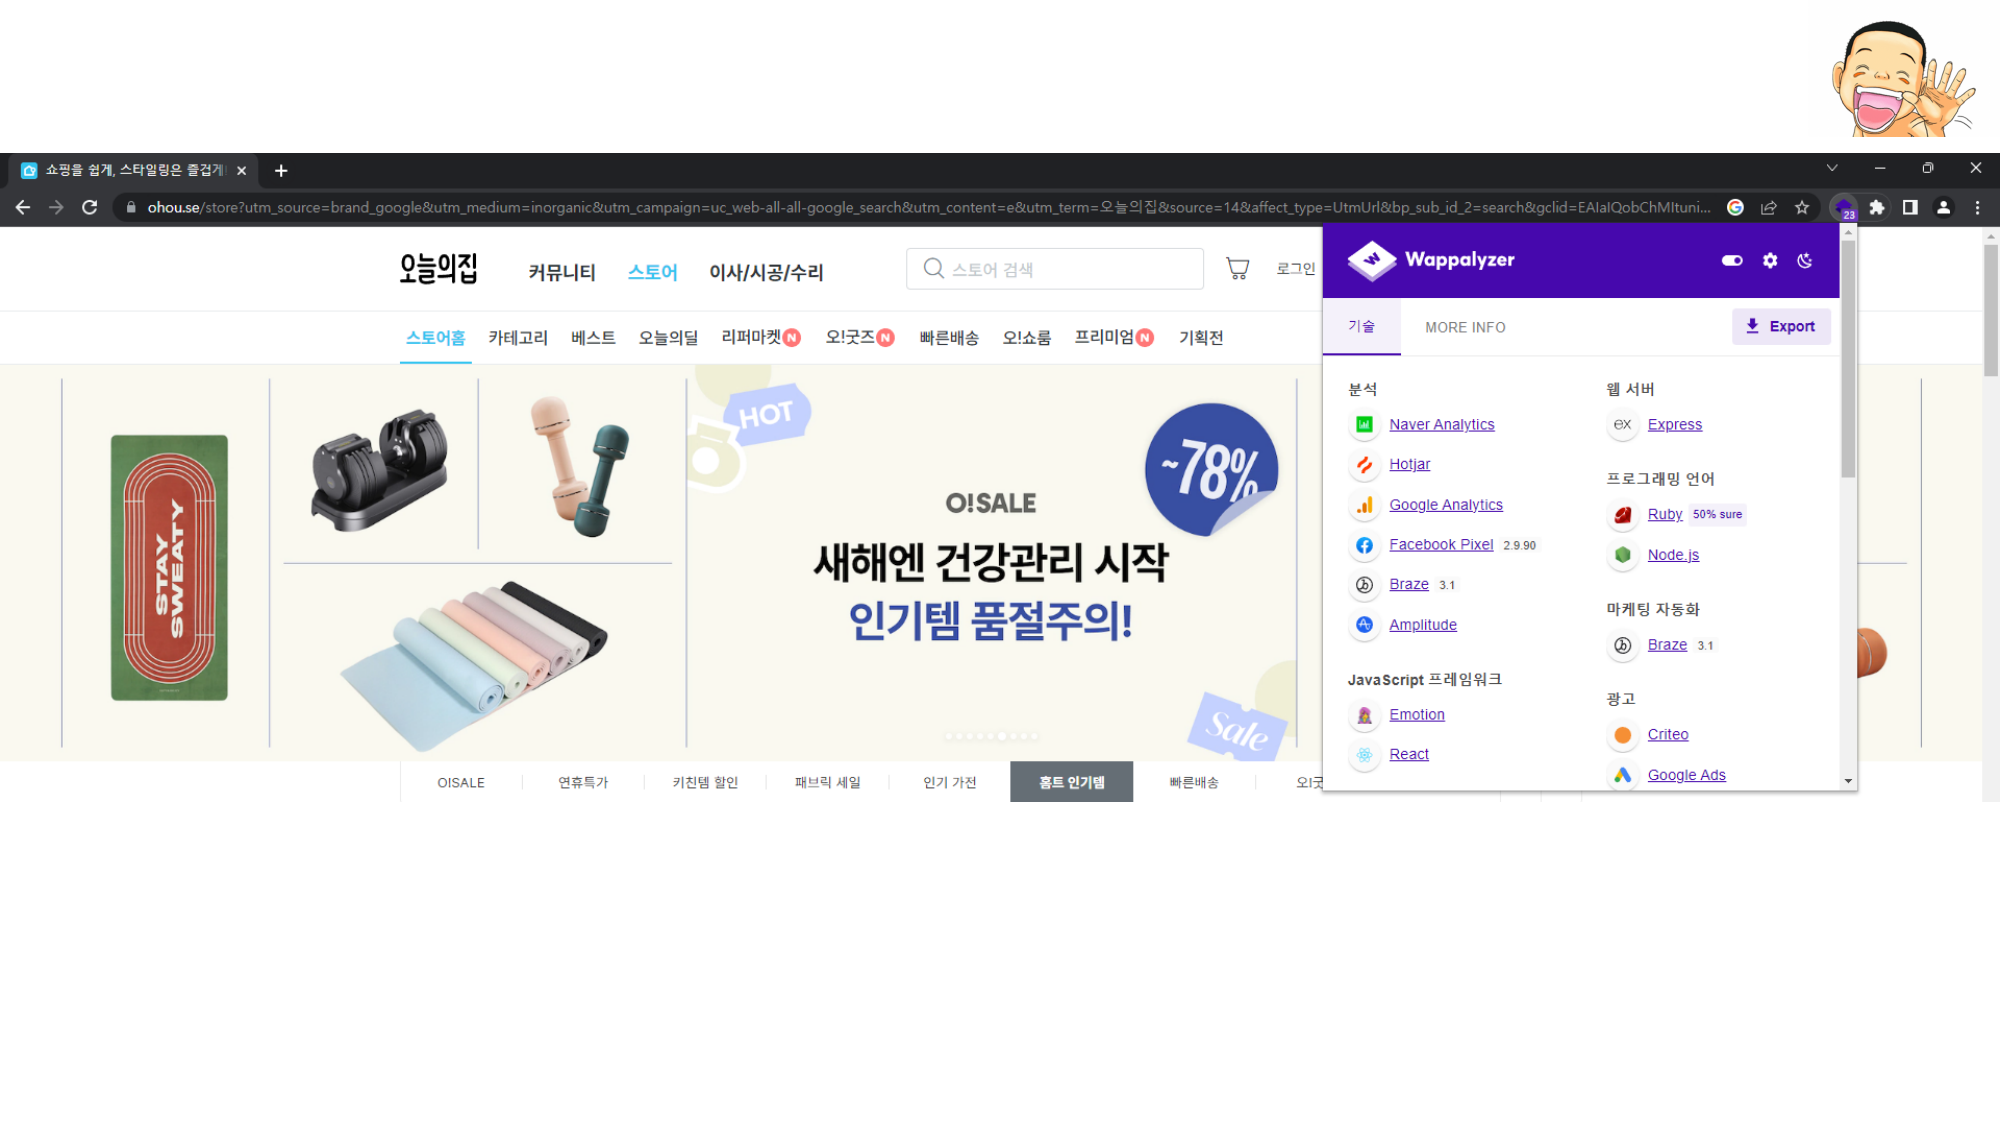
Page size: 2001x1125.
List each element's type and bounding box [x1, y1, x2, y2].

picture [1808, 0, 2000, 137]
picture [0, 153, 2000, 802]
